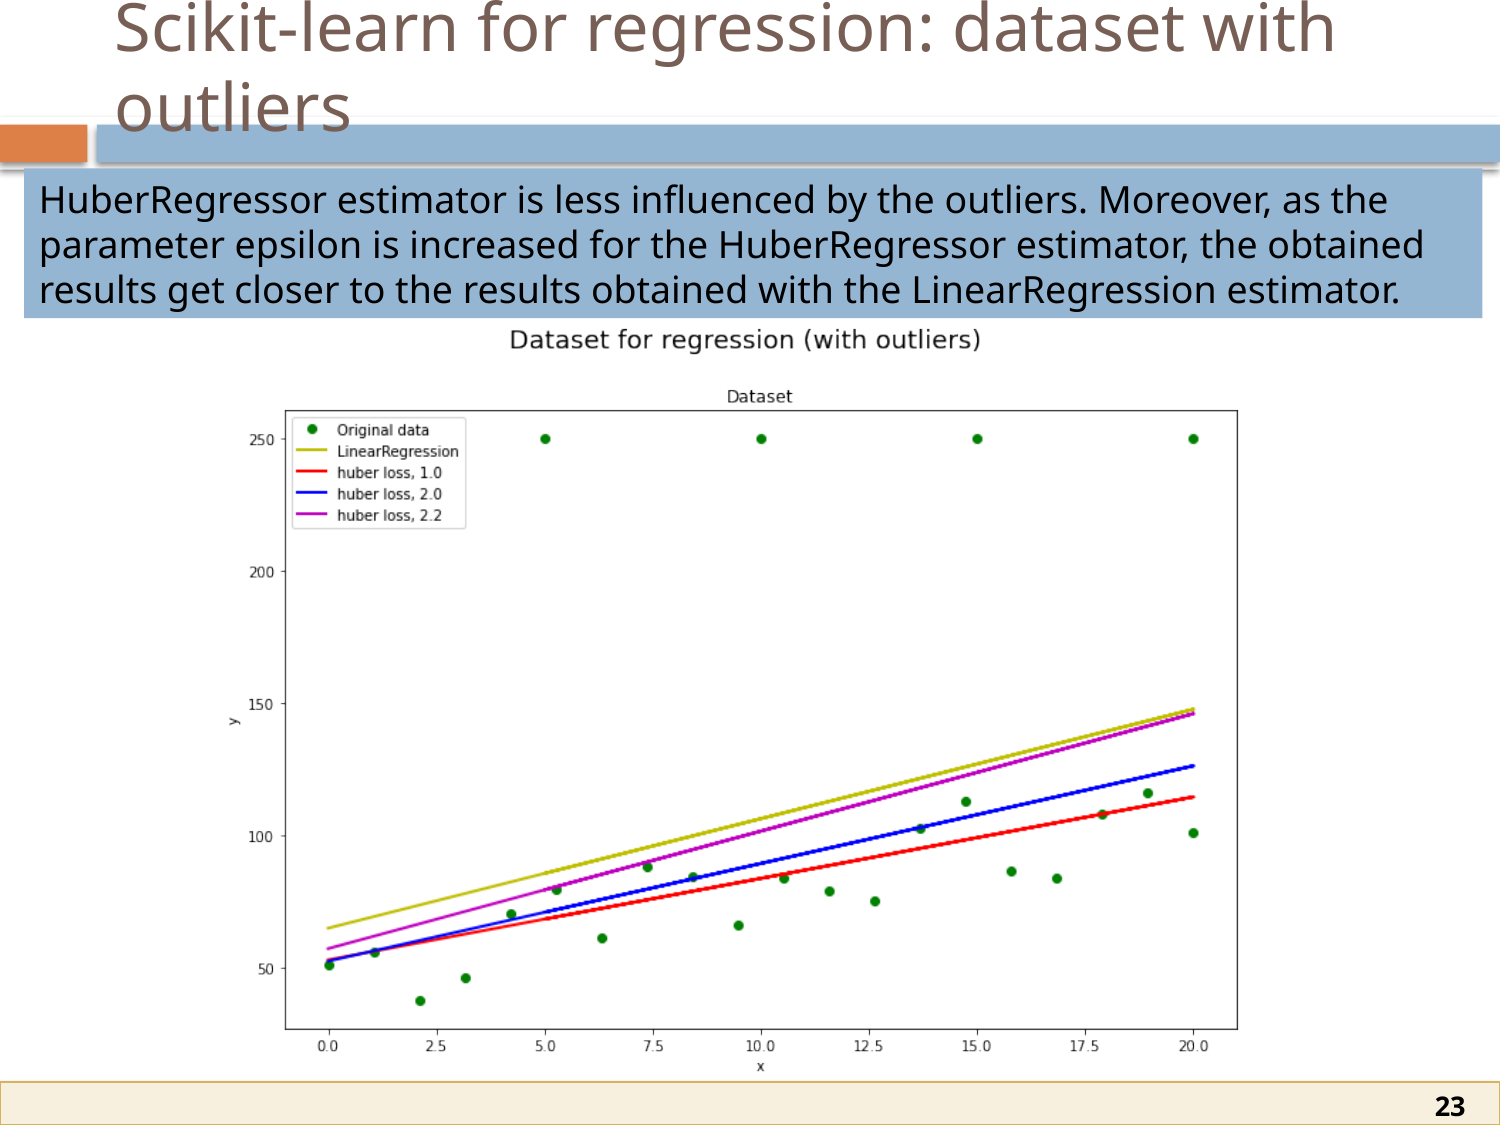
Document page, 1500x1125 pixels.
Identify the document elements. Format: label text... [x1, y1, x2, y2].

text_box HuberRegressor estimator is less influenced by the outliers. Moreover, as the parameter epsilon is increased for the HuberRegressor estimator, the obtained results get closer to the results obtained with the LinearRegression estimator. [24, 168, 1483, 319]
picture [218, 319, 1247, 1083]
title Scikit-learn for regression: dataset with outliers [99, 0, 1438, 129]
slide_number 23 [1400, 1082, 1500, 1125]
